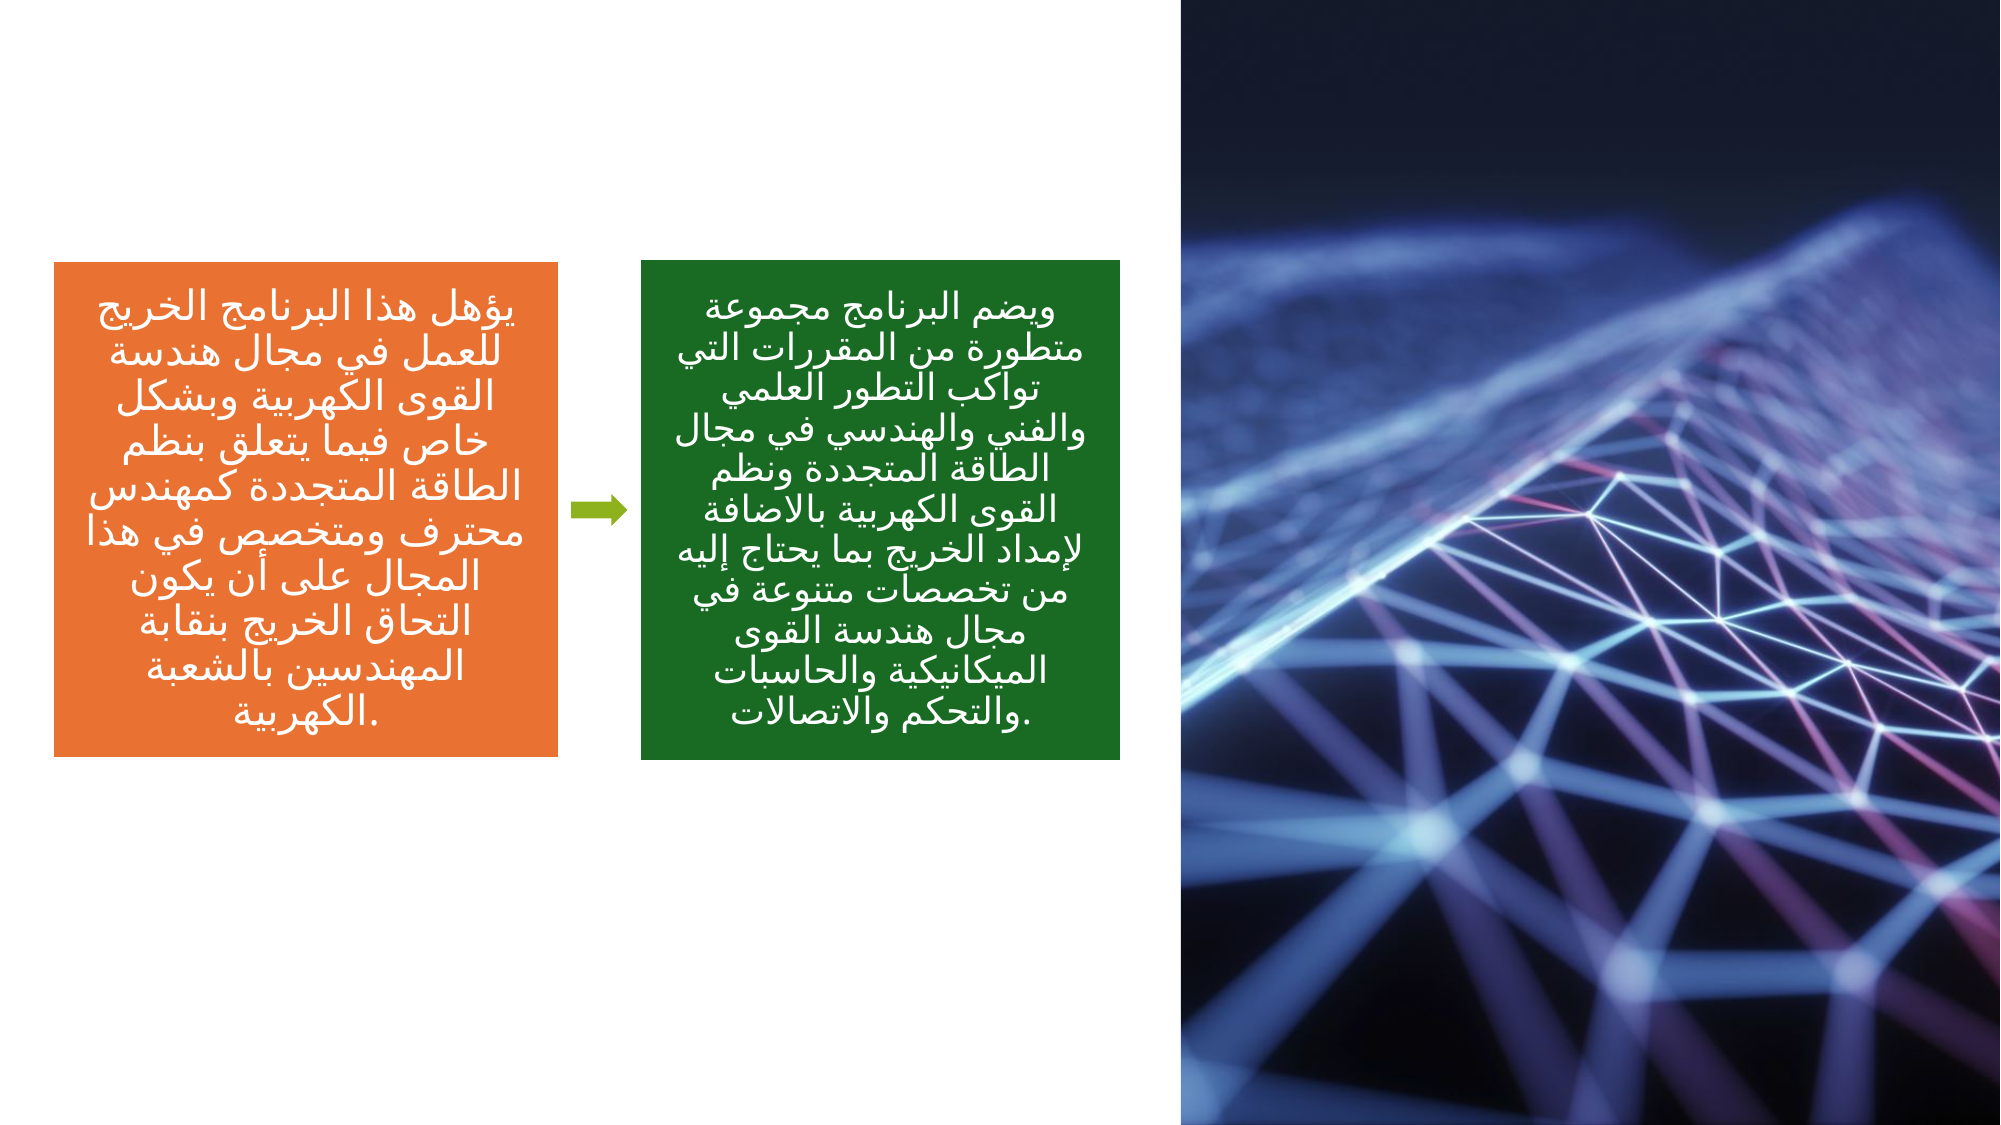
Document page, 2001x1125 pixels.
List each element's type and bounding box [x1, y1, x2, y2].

list [51, 13, 1123, 1007]
picture [1180, 0, 2000, 1125]
